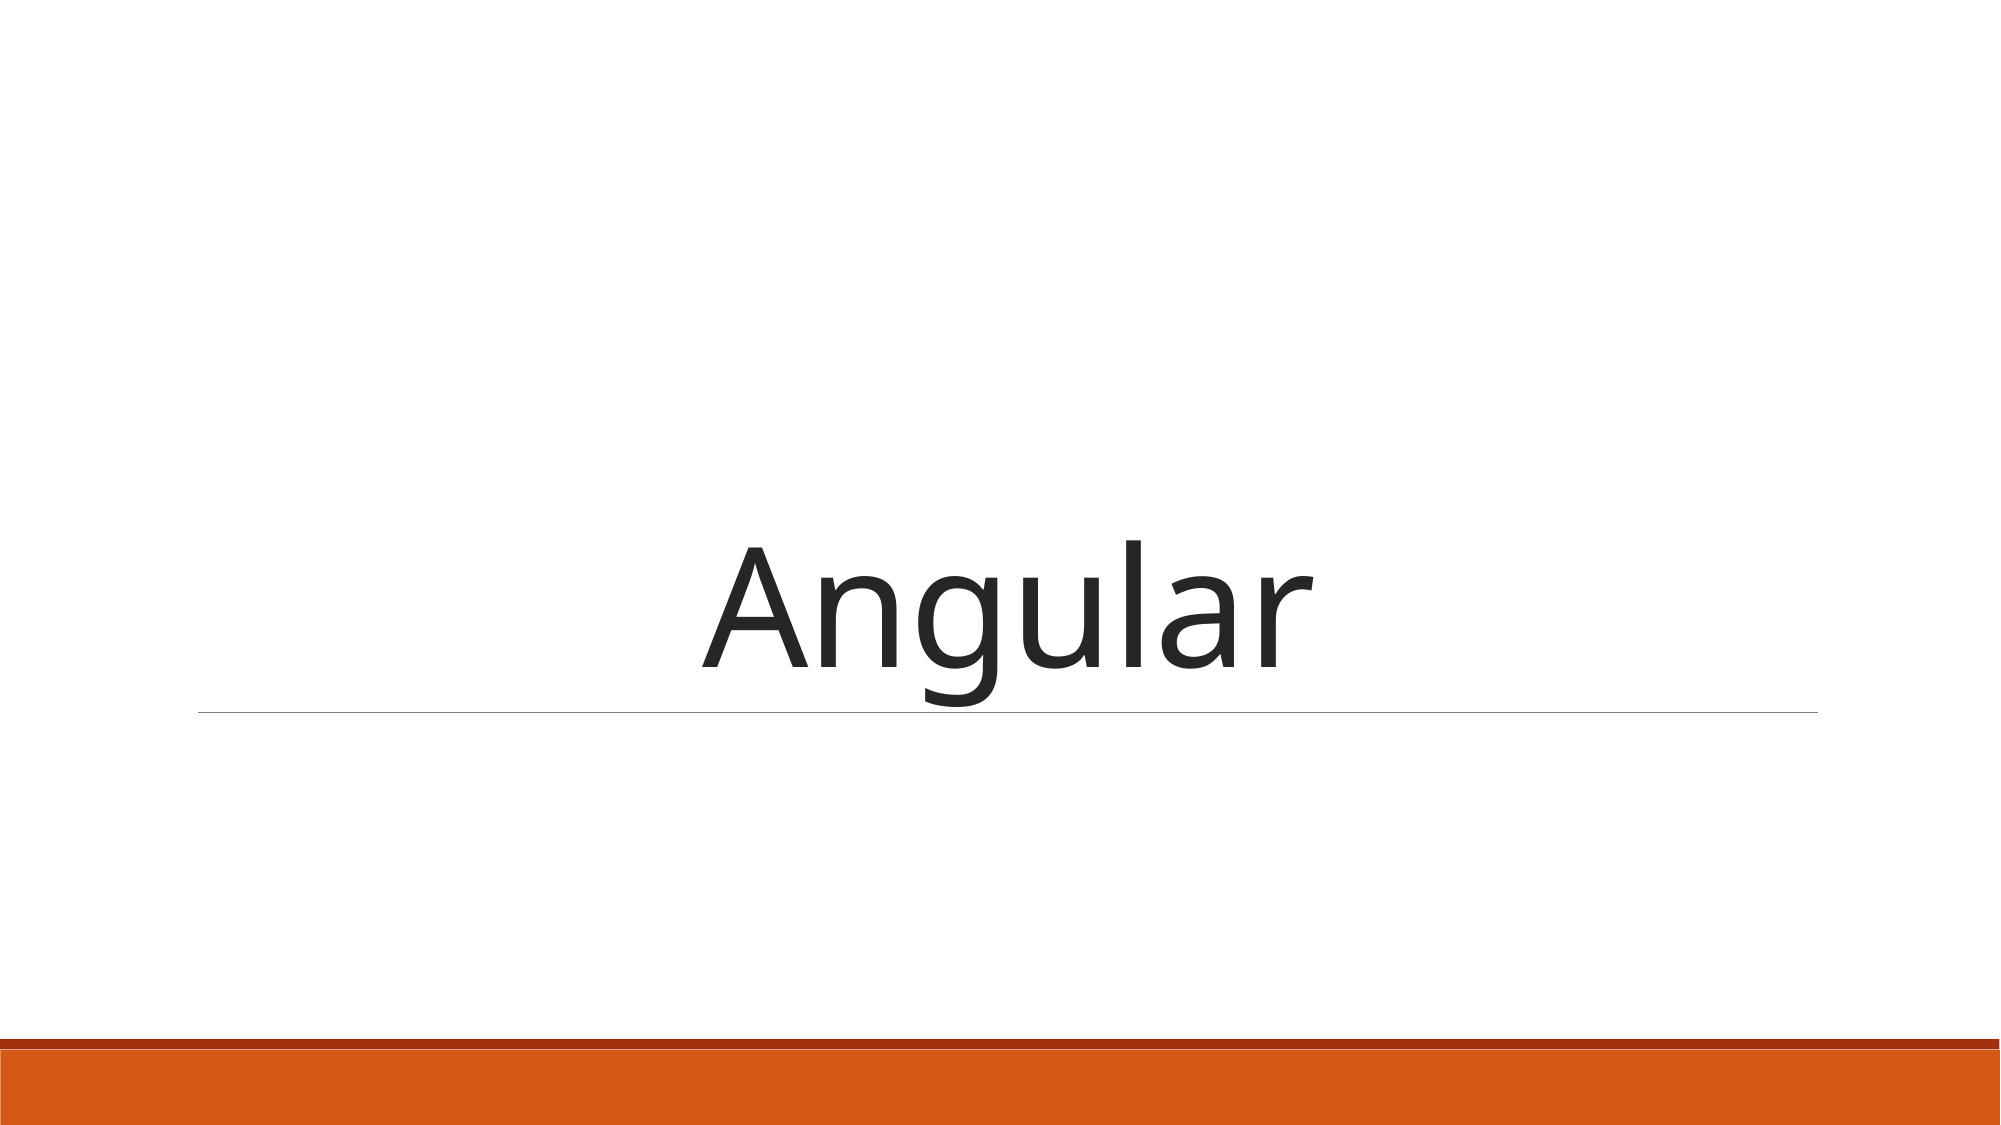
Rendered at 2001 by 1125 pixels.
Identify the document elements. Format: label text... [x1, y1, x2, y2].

title Angular [180, 124, 1830, 710]
